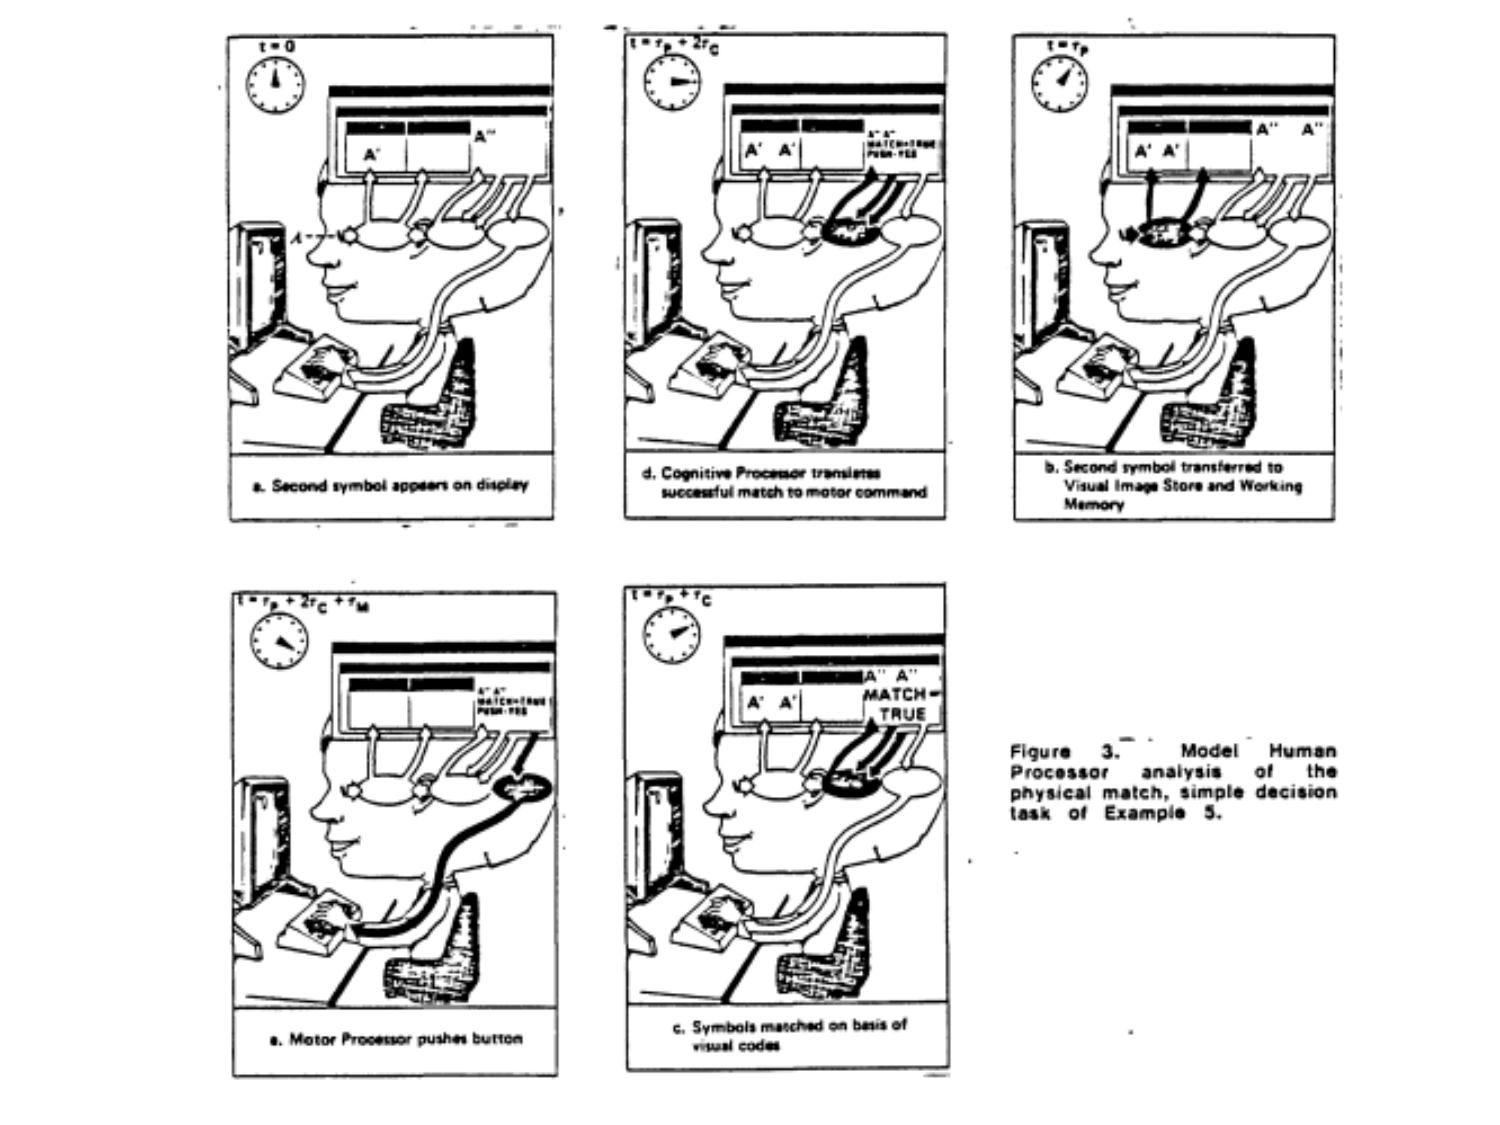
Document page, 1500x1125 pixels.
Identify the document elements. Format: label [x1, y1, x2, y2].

picture [173, 12, 1397, 1125]
